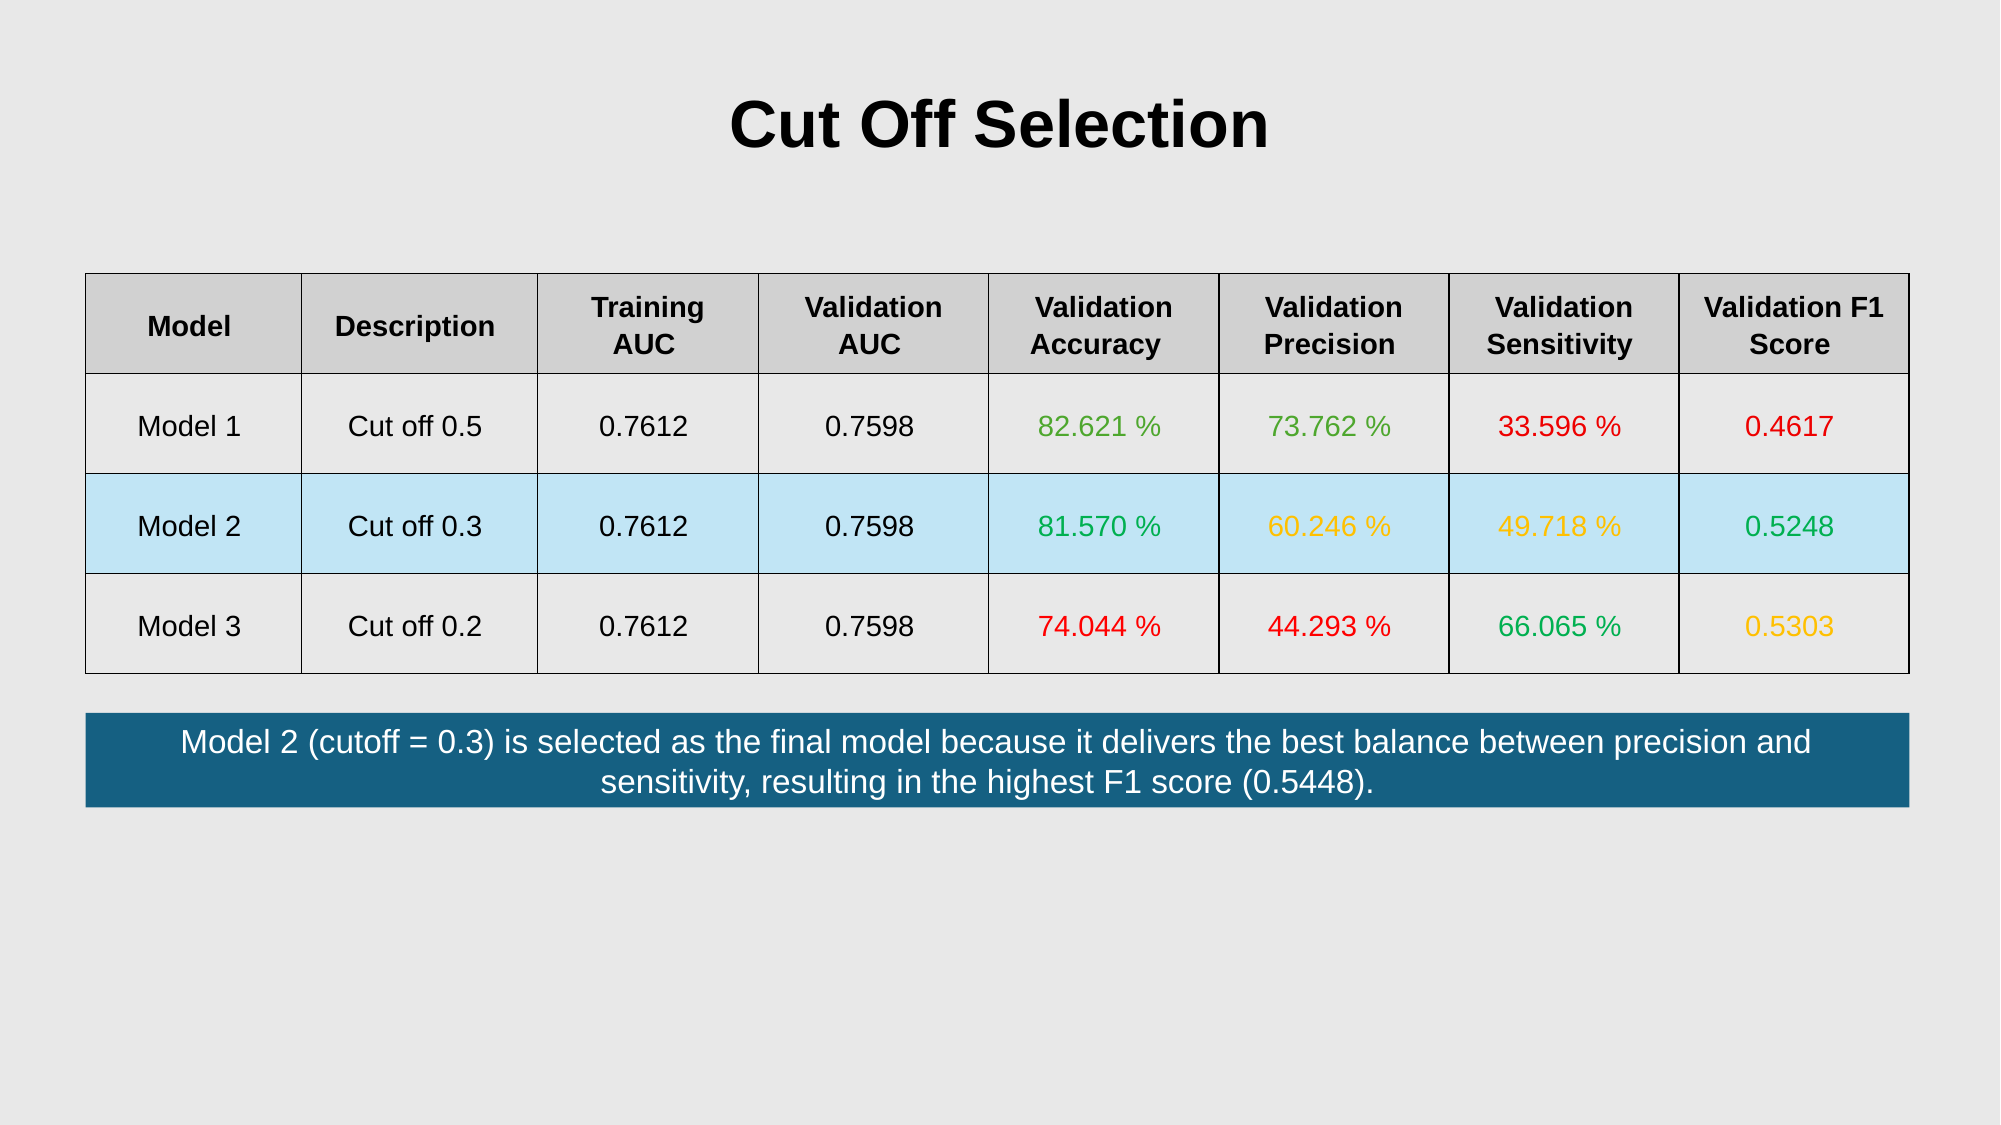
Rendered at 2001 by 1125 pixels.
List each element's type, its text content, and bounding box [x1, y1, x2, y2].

table_cell 74.044 % [989, 574, 1218, 673]
table_cell 0.7612 [538, 374, 758, 473]
table_cell Cut off 0.5 [302, 374, 537, 473]
table_header Validation F1 Score [1680, 274, 1908, 373]
table_header Validation Precision [1220, 274, 1448, 373]
table_cell 0.5248 [1680, 474, 1908, 573]
table_header Validation Accuracy [989, 274, 1218, 373]
table_cell 0.7598 [759, 474, 988, 573]
text_box Model 2 (cutoff = 0.3) is selected as the final model because it delivers the best balance between precision and sensitivity, resulting in the highest F1 score (0.5448). [85, 712, 1910, 808]
table_cell 33.596 % [1450, 374, 1678, 473]
table_cell 0.7612 [538, 474, 758, 573]
table_cell Model 1 [86, 374, 301, 473]
table_cell 0.7598 [759, 574, 988, 673]
title Cut Off Selection [0, 17, 2000, 235]
table_header Description [302, 274, 537, 373]
table_cell 49.718 % [1450, 474, 1678, 573]
table_cell 44.293 % [1220, 574, 1448, 673]
table_header Training AUC [538, 274, 758, 373]
table_cell 82.621 % [989, 374, 1218, 473]
table_header Model [86, 274, 301, 373]
table_cell 66.065 % [1450, 574, 1678, 673]
table_cell Cut off 0.2 [302, 574, 537, 673]
table_cell 81.570 % [989, 474, 1218, 573]
table_header Validation AUC [759, 274, 988, 373]
table_cell Model 3 [86, 574, 301, 673]
table_cell 0.4617 [1680, 374, 1908, 473]
table_cell 0.5303 [1680, 574, 1908, 673]
table_header Validation Sensitivity [1450, 274, 1678, 373]
table_cell 73.762 % [1220, 374, 1448, 473]
table_cell Model 2 [86, 474, 301, 573]
table_cell 0.7598 [759, 374, 988, 473]
table_cell 60.246 % [1220, 474, 1448, 573]
table_cell Cut off 0.3 [302, 474, 537, 573]
table_cell 0.7612 [538, 574, 758, 673]
